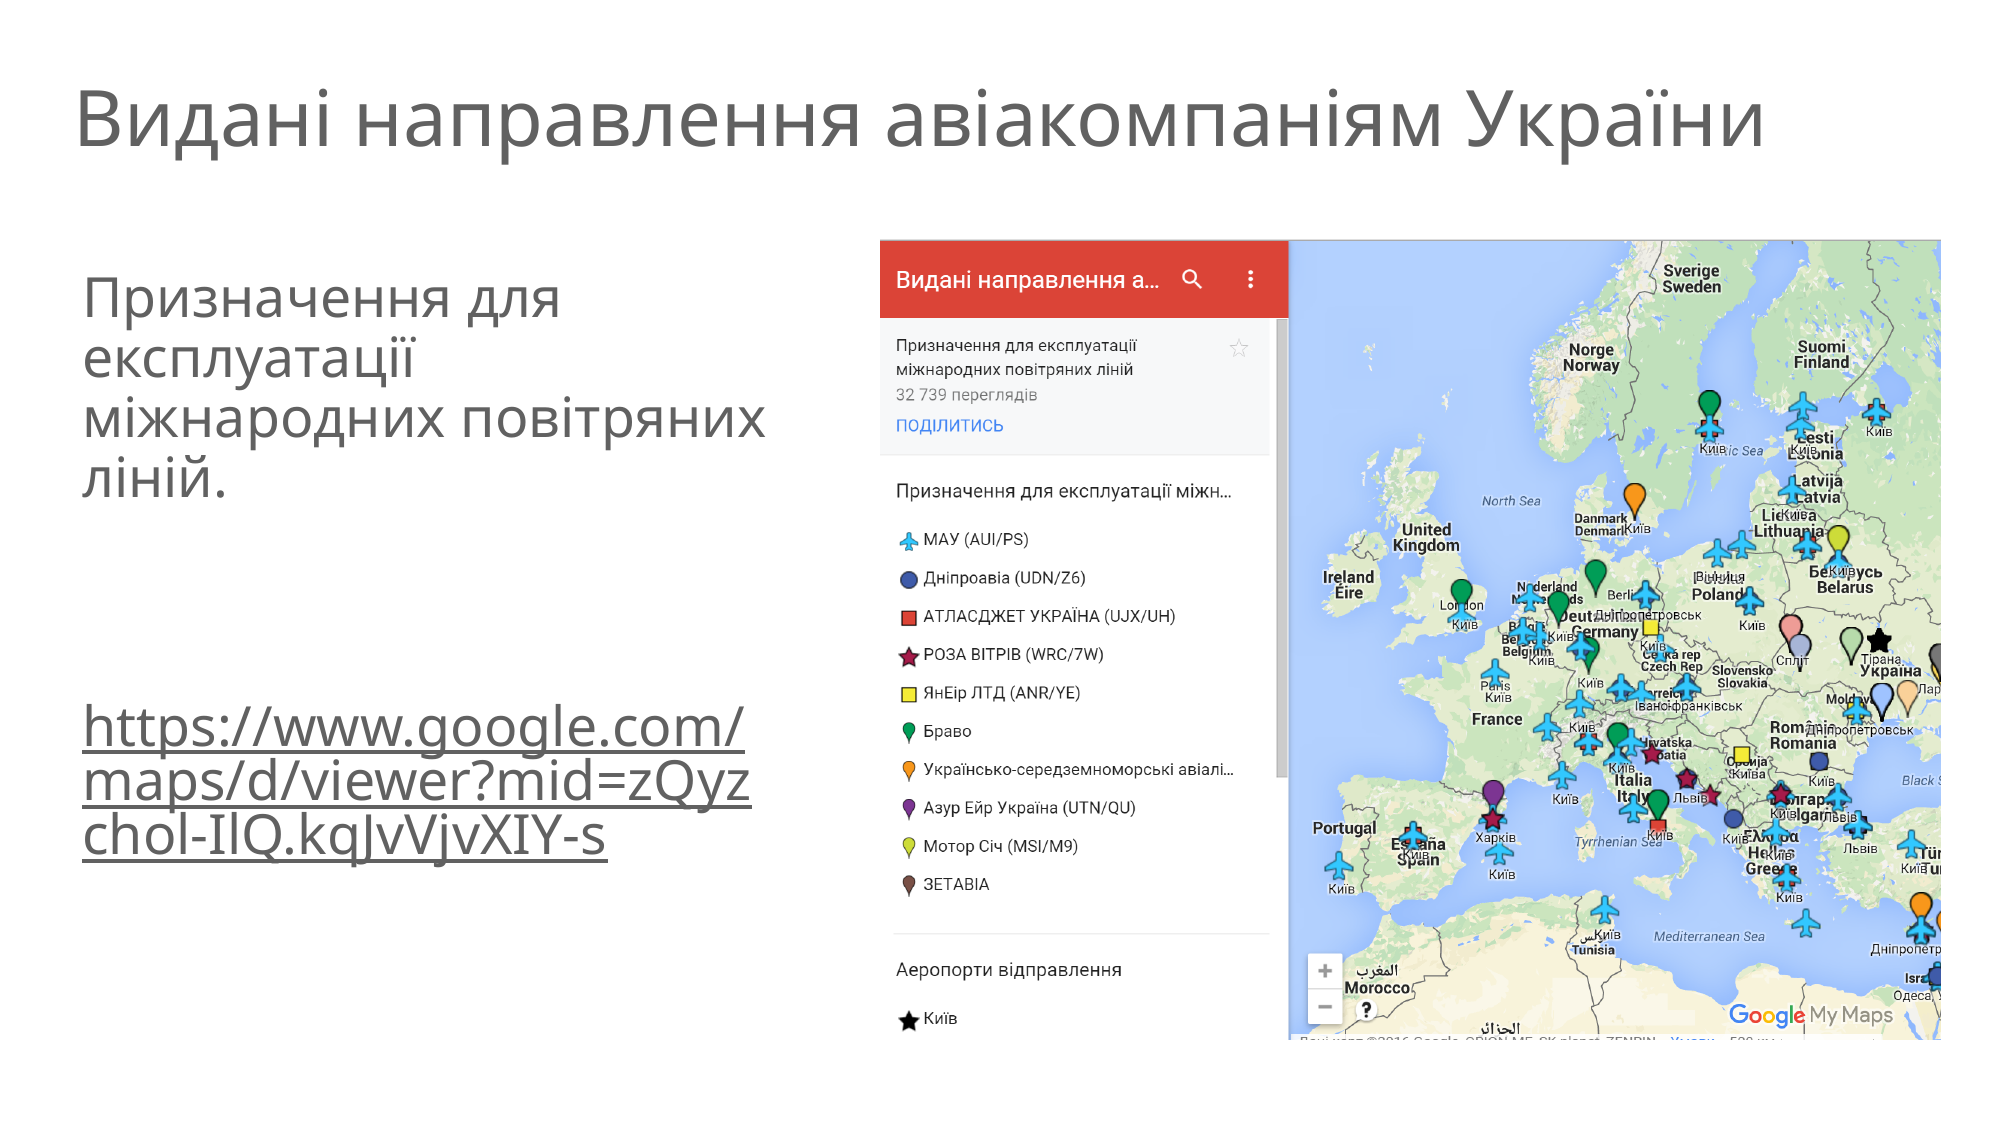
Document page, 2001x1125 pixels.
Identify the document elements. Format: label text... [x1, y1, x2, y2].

title Видані направлення авіакомпаніям України [58, 47, 1941, 196]
picture [880, 239, 1941, 1040]
list Призначення для експлуатації міжнародних повітряних ліній. https://www.google.com/maps/d/viewer?mid=zQyzchol-IlQ.kqJvVjvXIY-s [58, 254, 800, 922]
